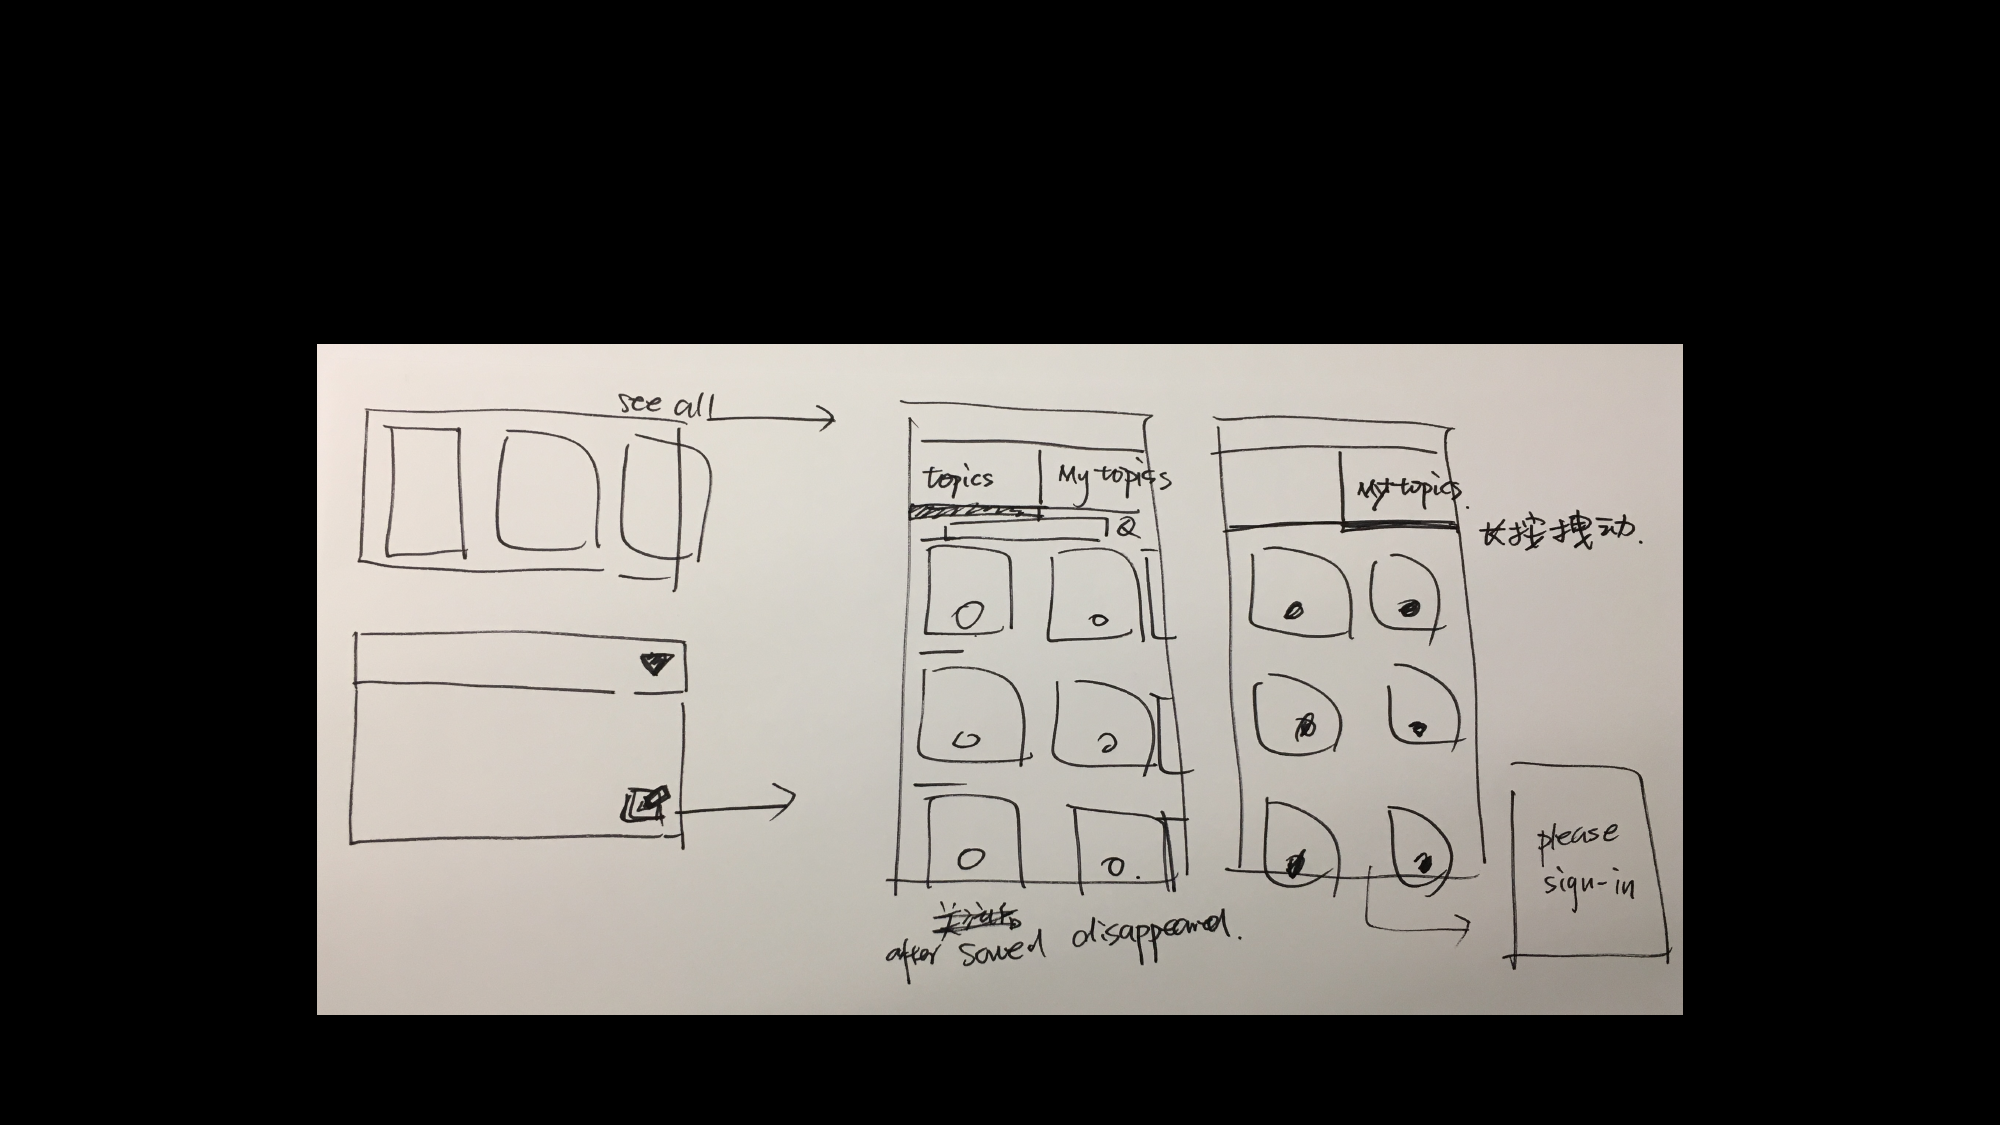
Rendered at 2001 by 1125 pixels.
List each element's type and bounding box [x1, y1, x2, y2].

picture [317, 344, 1683, 1015]
